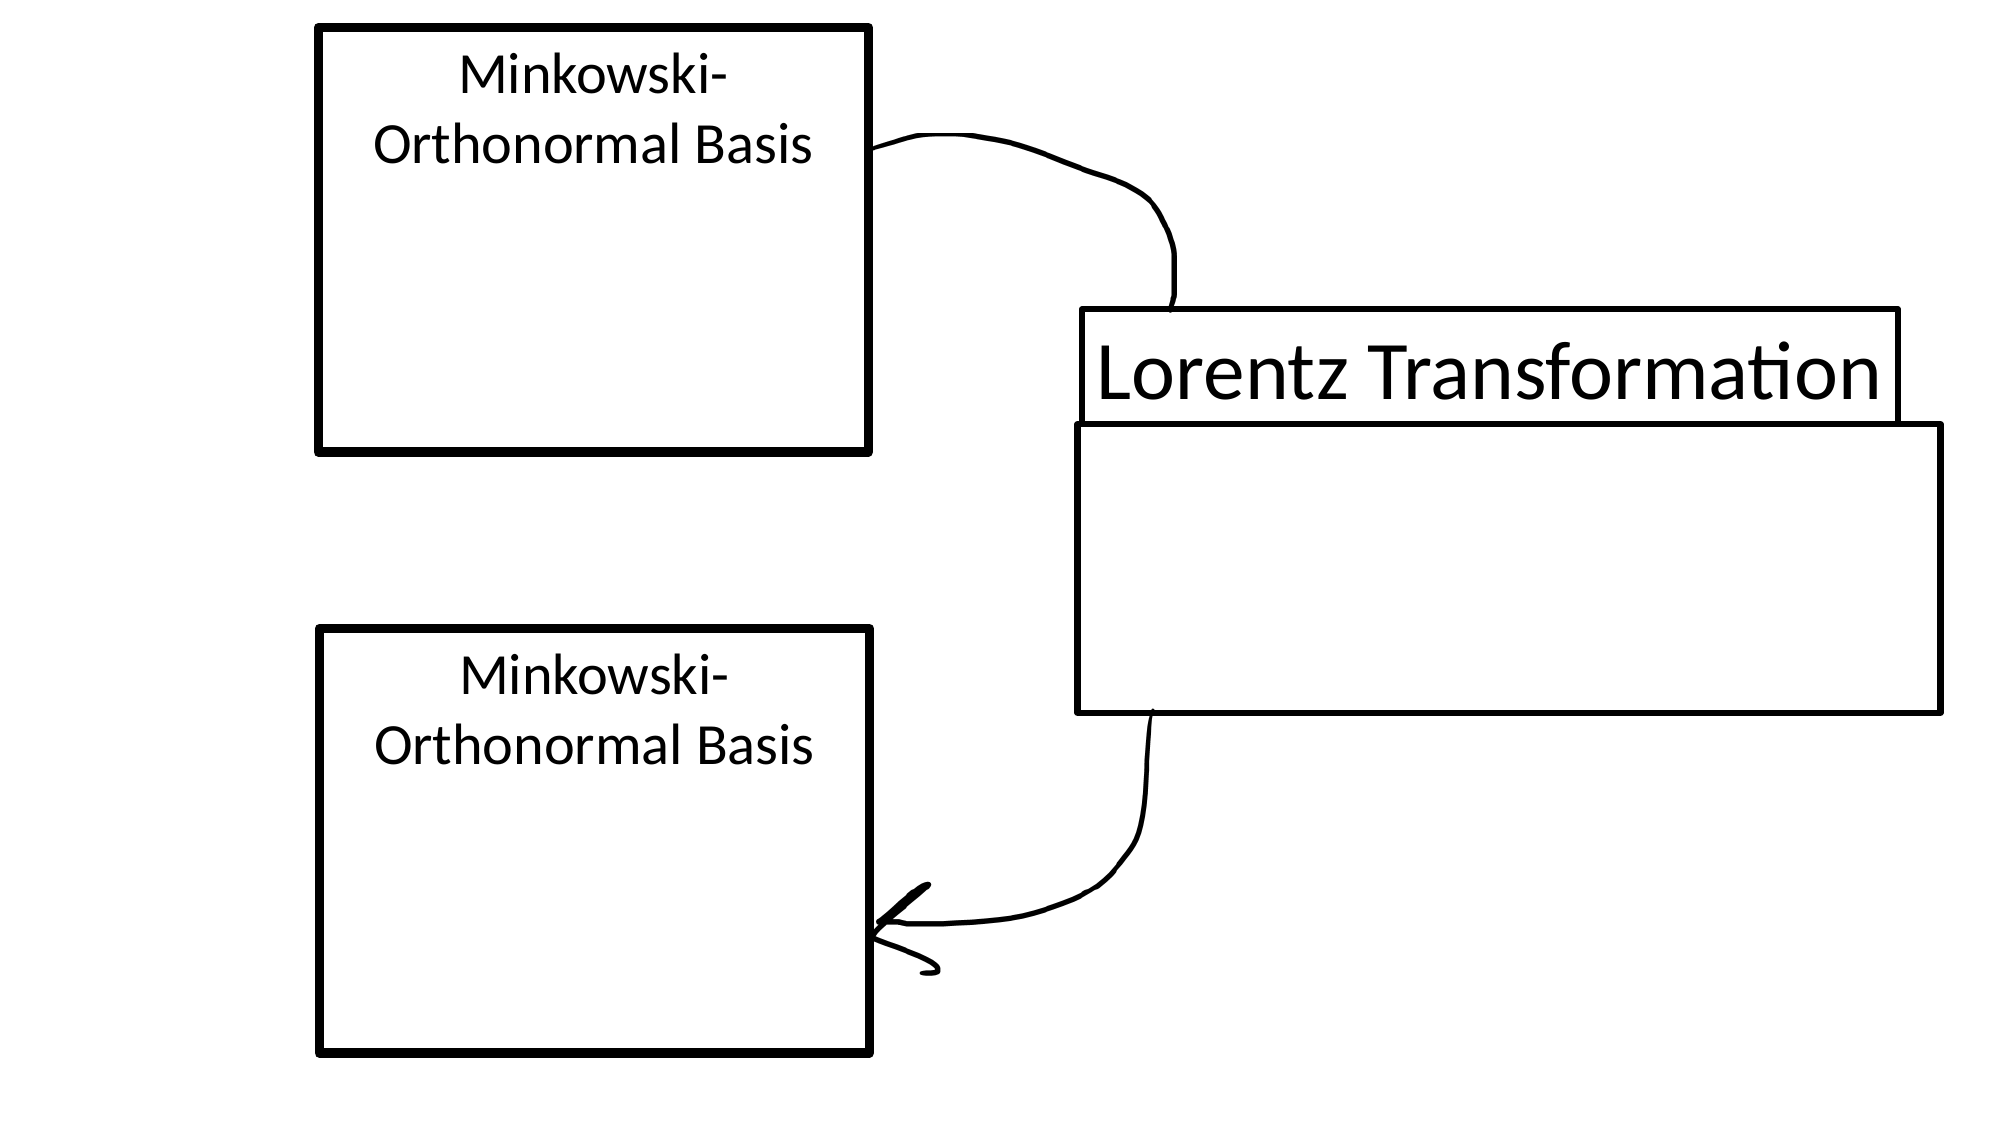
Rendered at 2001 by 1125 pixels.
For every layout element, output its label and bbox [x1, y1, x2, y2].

text_box [1077, 309, 1941, 713]
picture [872, 133, 1186, 984]
